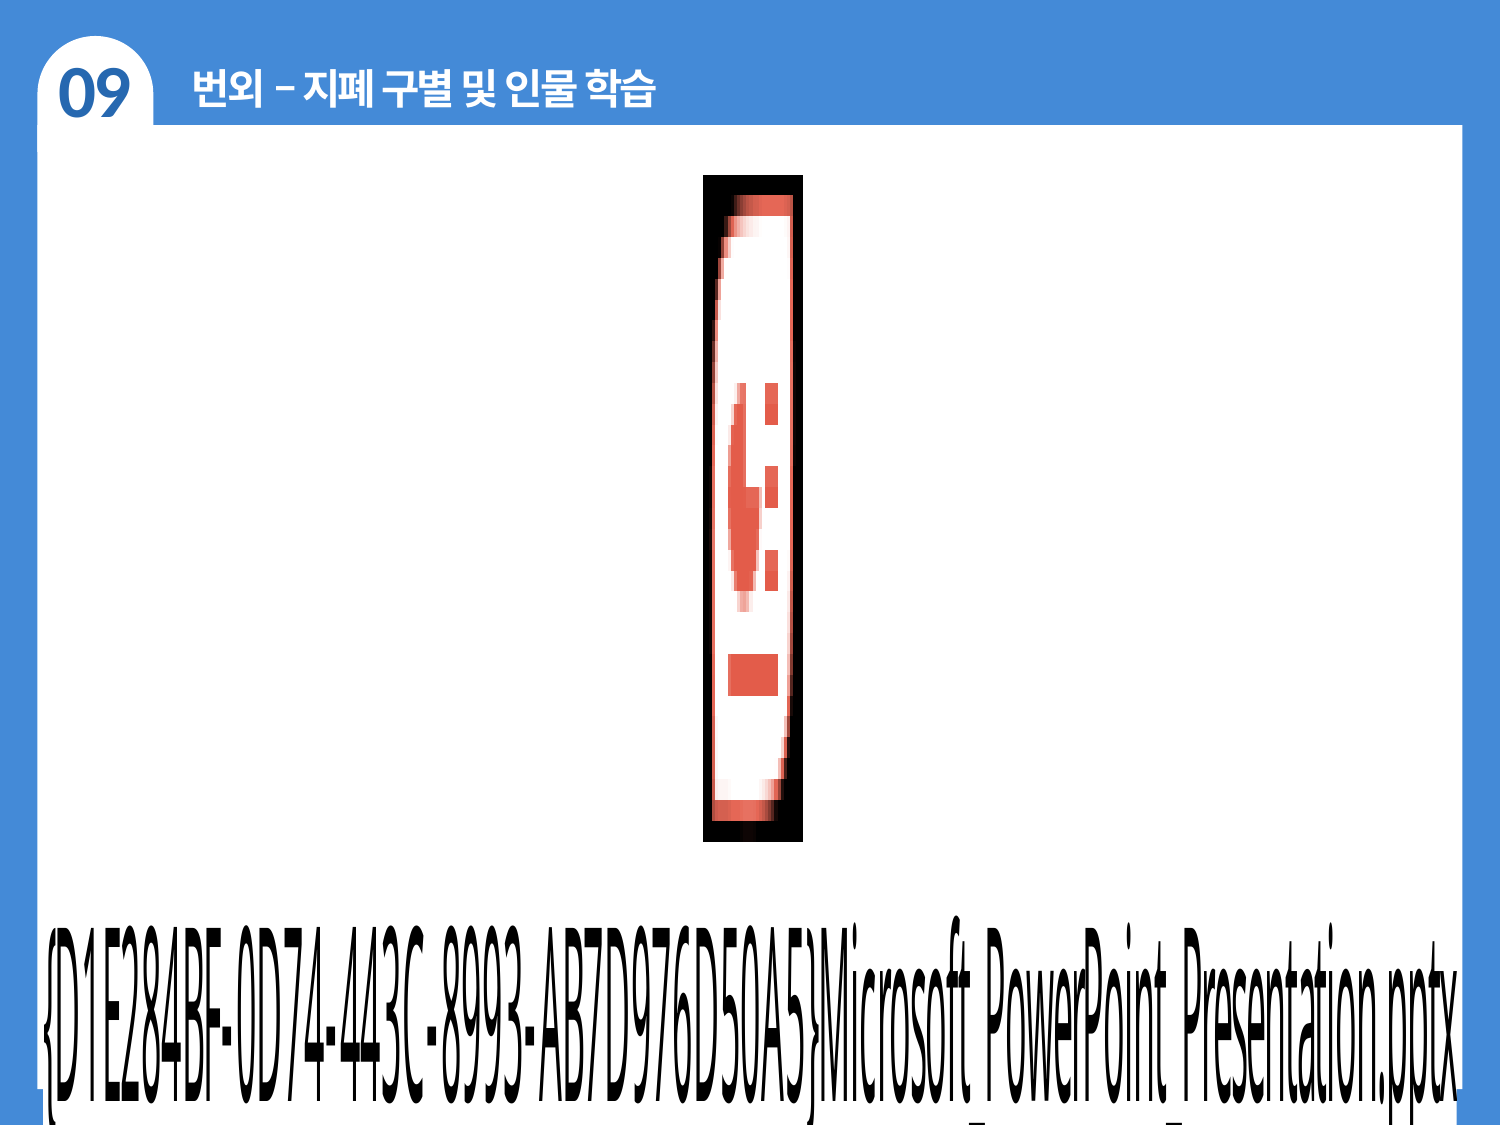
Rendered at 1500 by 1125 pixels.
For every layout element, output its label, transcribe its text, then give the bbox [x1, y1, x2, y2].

text_box 09 [43, 35, 147, 141]
text_box 번외 – 지폐 구별 및 인물 학습 [176, 55, 1044, 121]
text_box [43, 175, 1457, 1125]
